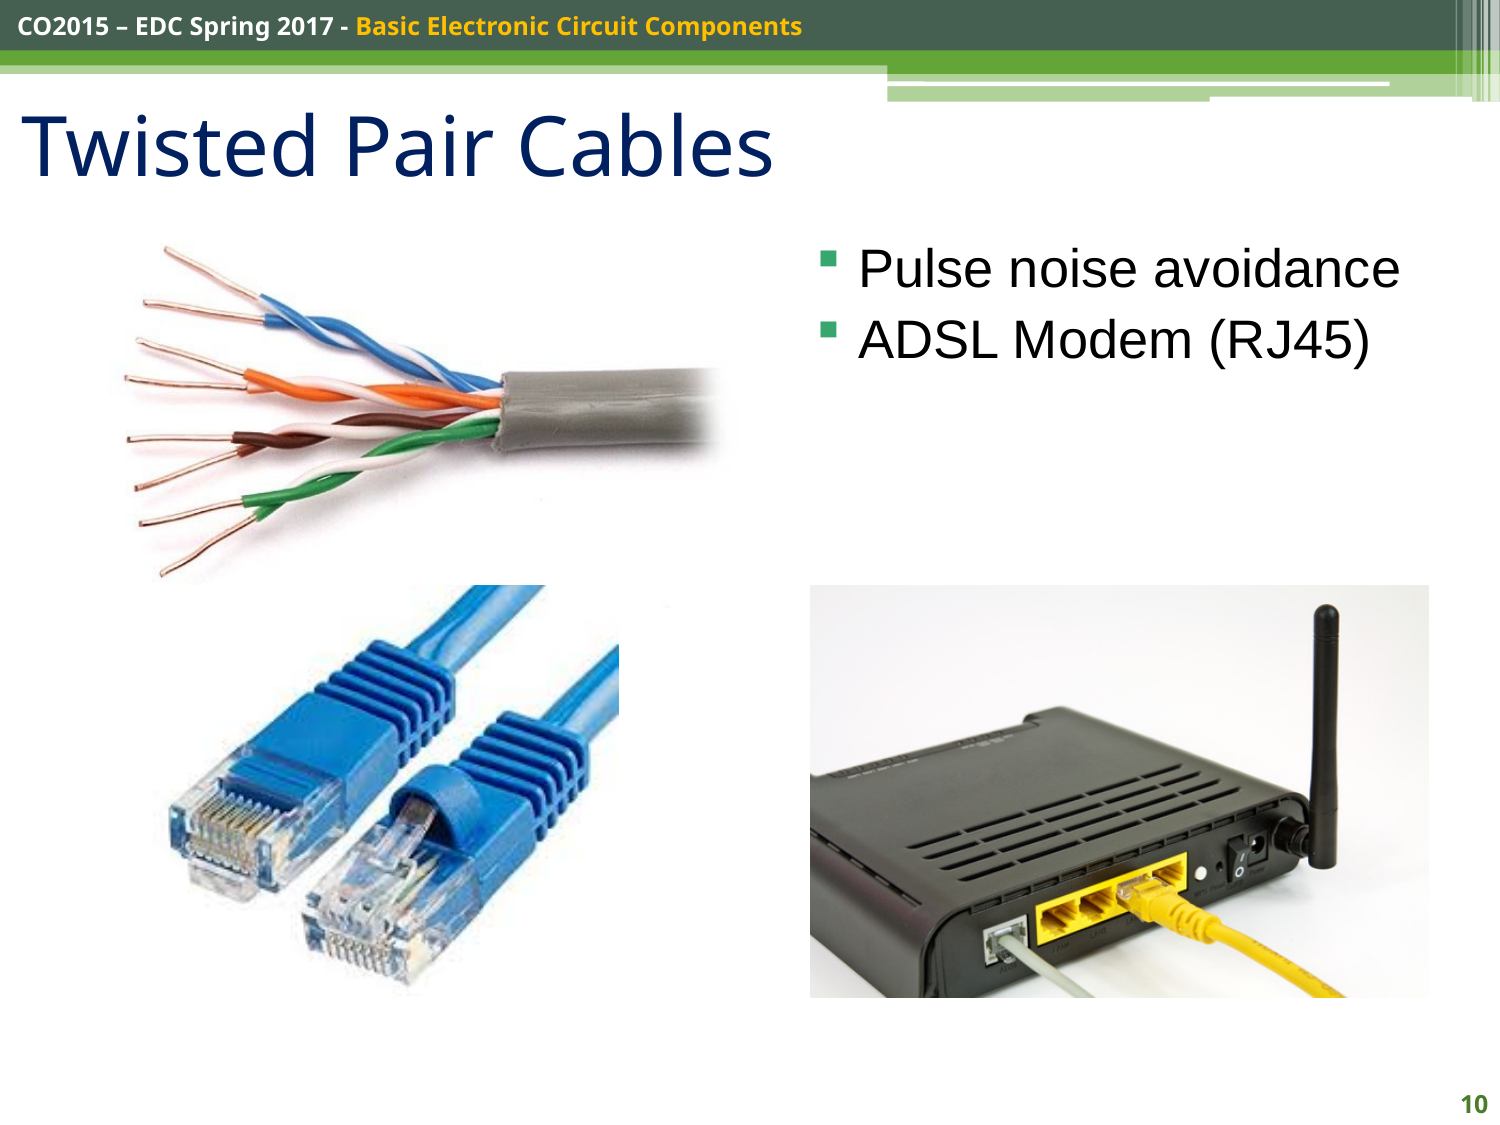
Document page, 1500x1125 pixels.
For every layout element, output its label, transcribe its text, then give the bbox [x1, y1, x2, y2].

picture [109, 225, 746, 1067]
list Pulse noise avoidance ADSL Modem (RJ45) [783, 225, 1485, 500]
picture [809, 585, 1429, 998]
title Twisted Pair Cables [6, 77, 1485, 209]
